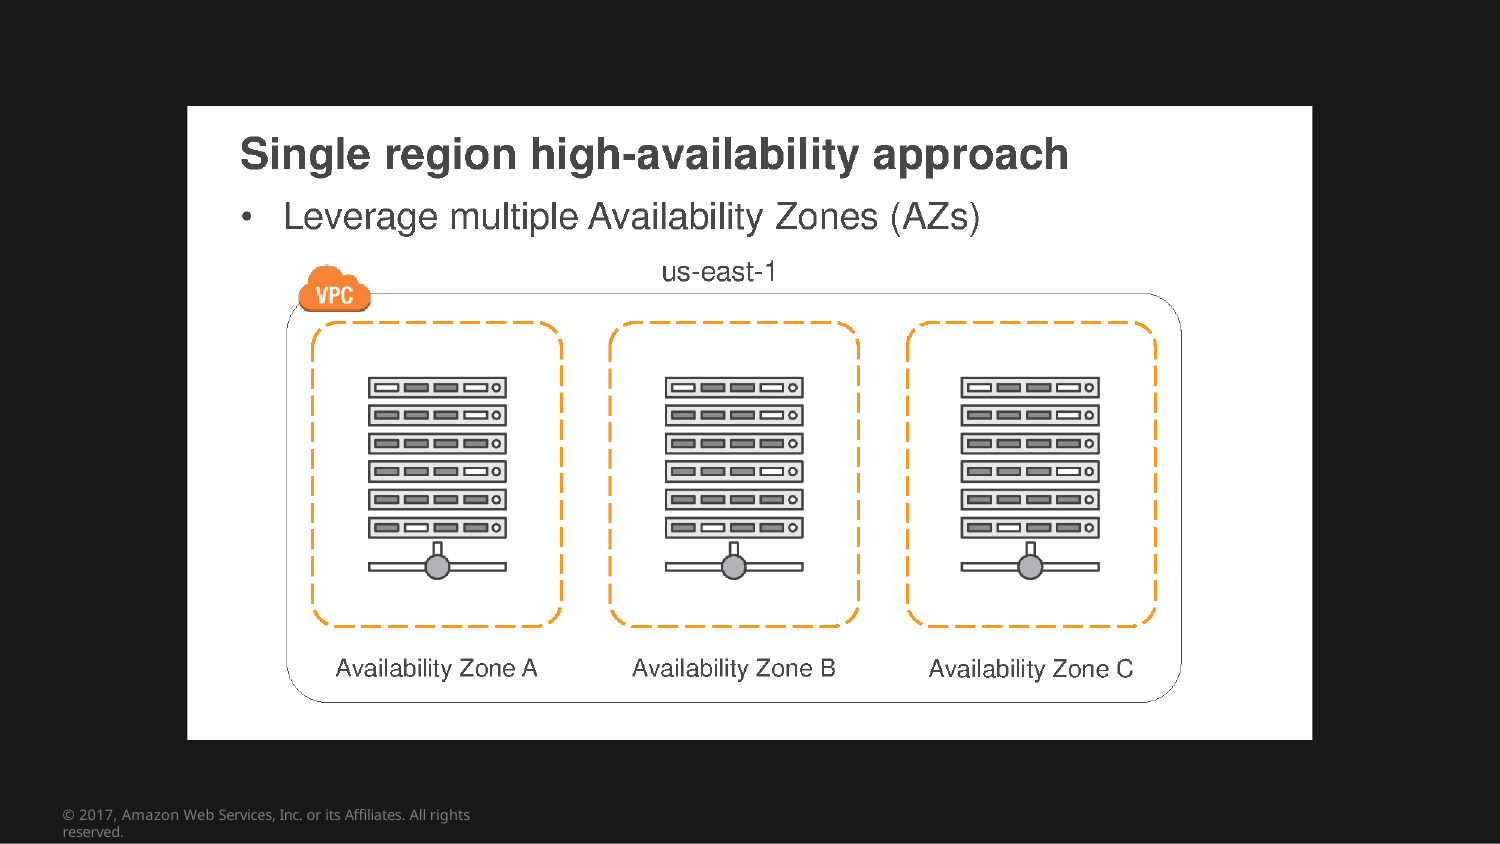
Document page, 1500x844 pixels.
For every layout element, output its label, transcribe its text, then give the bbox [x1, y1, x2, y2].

footer © 2017, Amazon Web Services, Inc. or its Affiliates. All rights reserved. [60, 804, 529, 844]
text_box [187, 106, 1313, 740]
